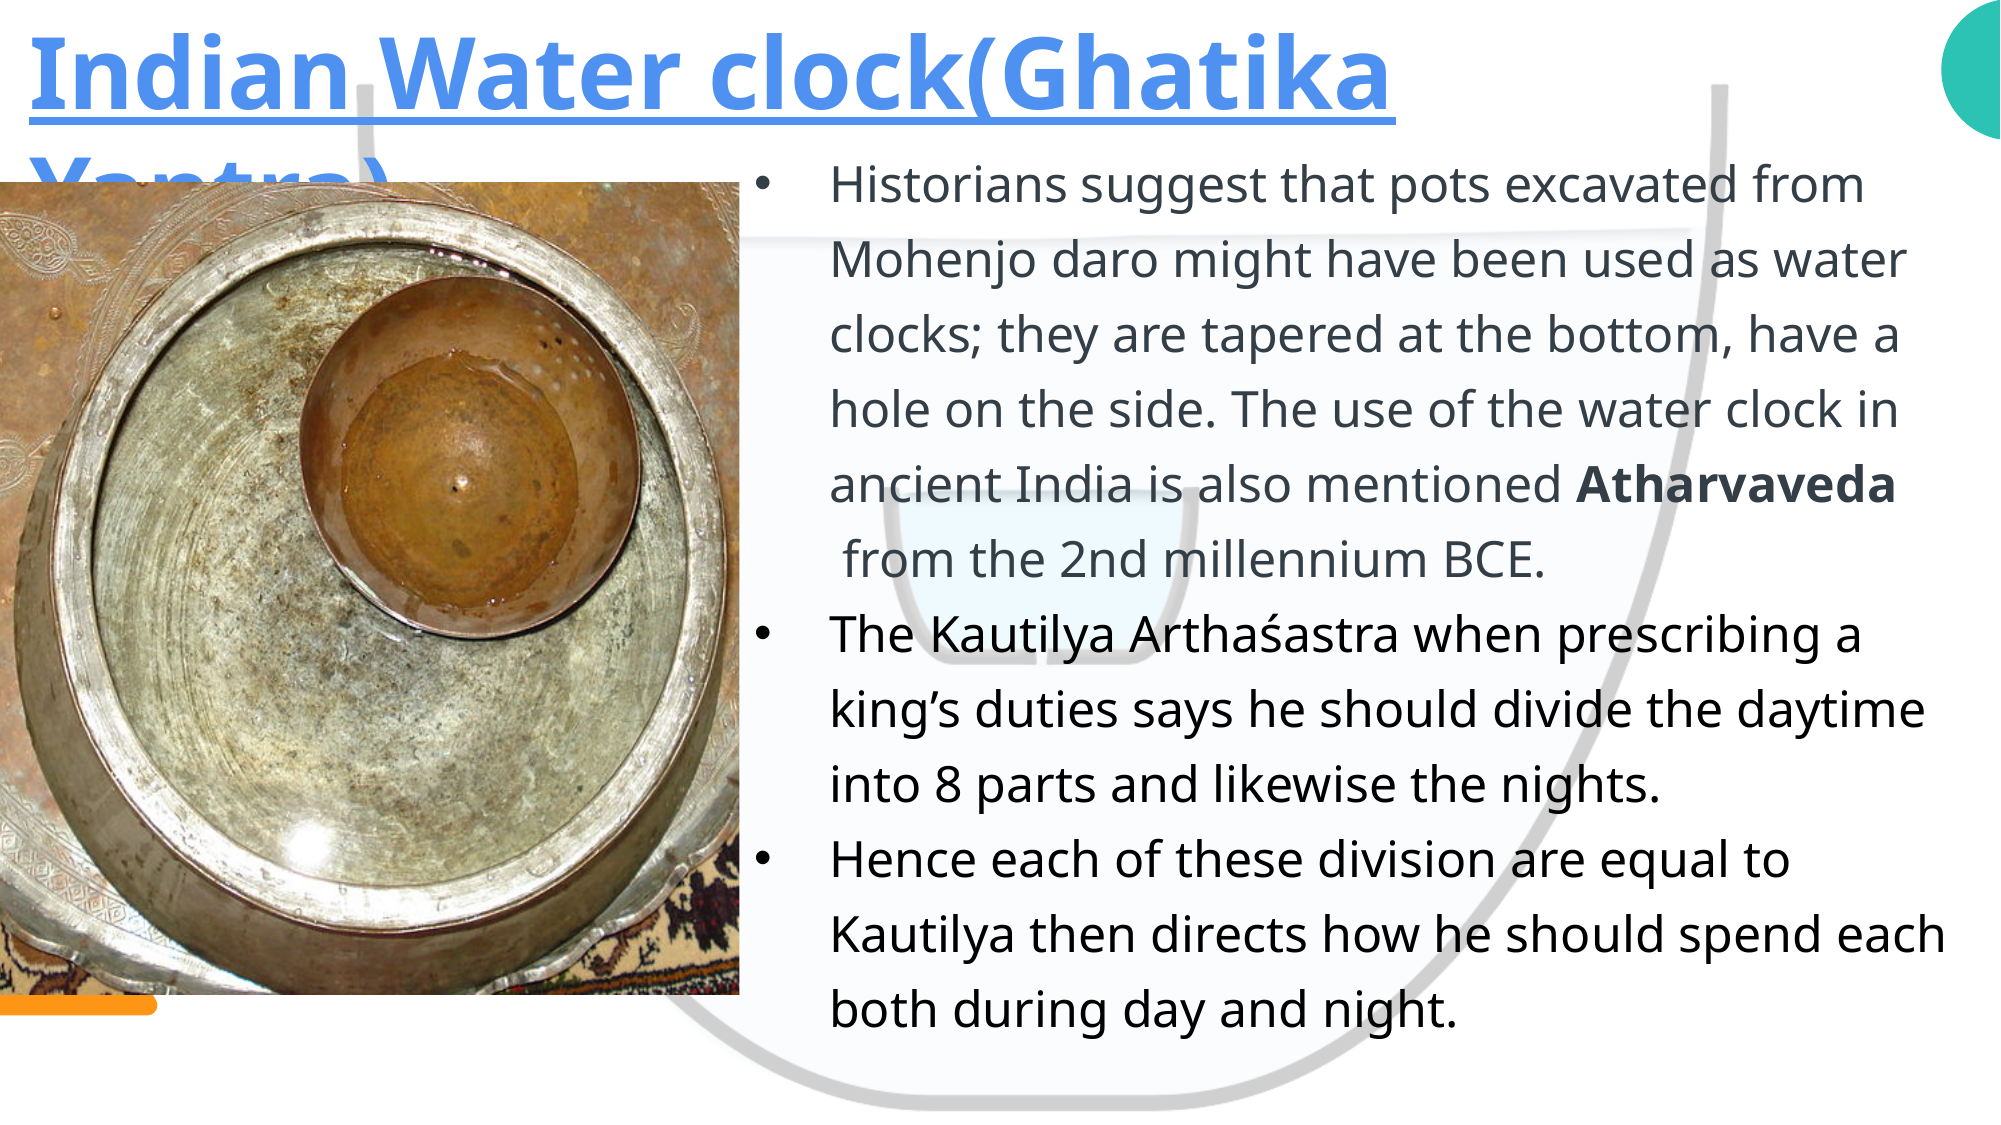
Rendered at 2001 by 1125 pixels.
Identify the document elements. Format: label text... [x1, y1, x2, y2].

picture [0, 2, 1798, 1125]
text_box Indian Water clock(Ghatika Yantra) [14, 2, 283, 182]
